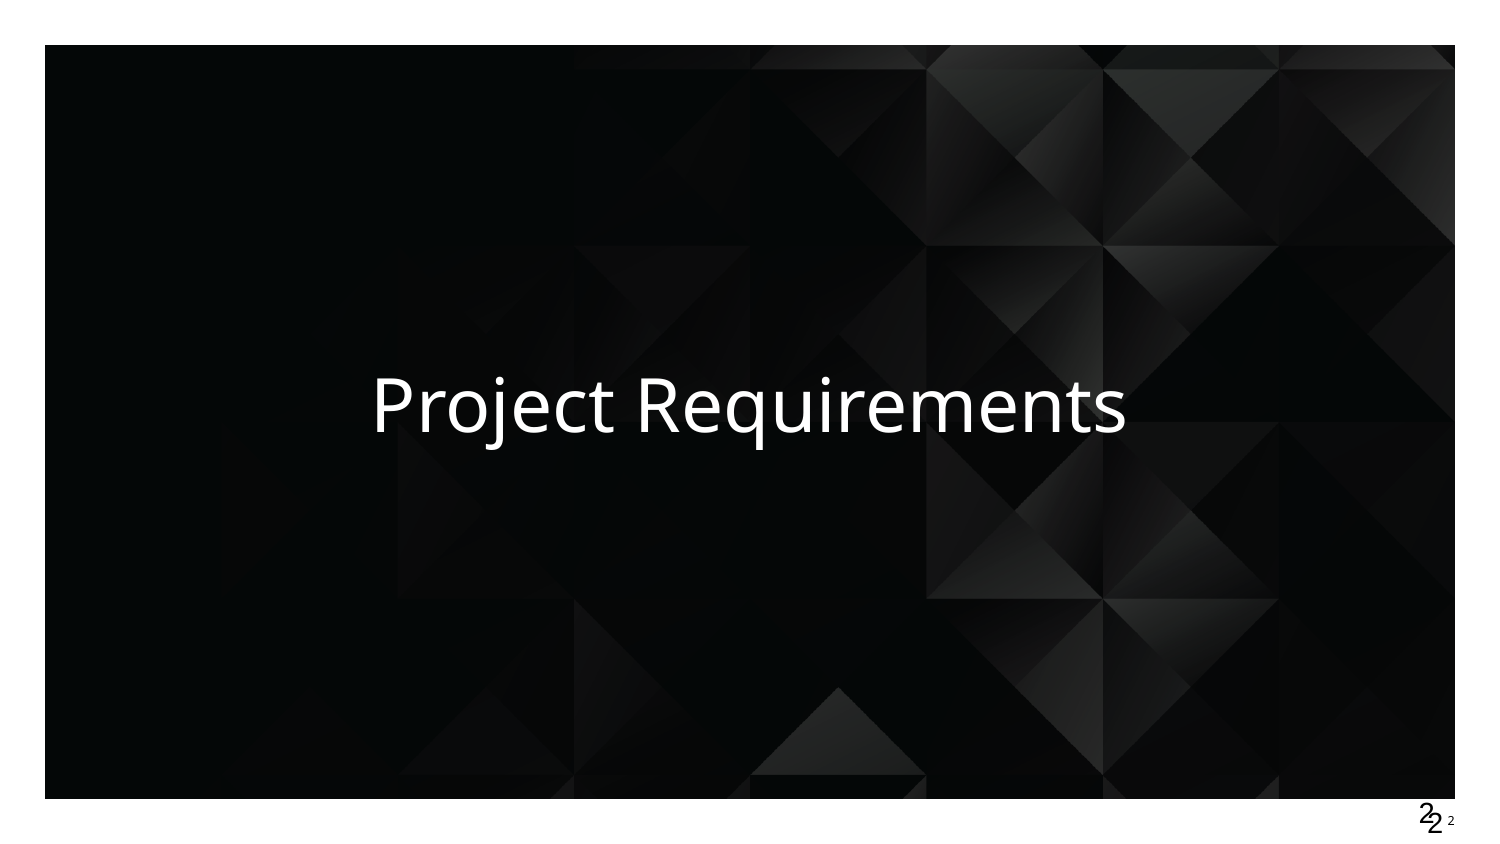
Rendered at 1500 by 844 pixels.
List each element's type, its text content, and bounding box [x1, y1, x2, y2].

slide_number ‹#› [1403, 779, 1494, 844]
picture [45, 45, 1455, 342]
title Project Requirements [45, 342, 1455, 473]
picture [45, 473, 1455, 799]
